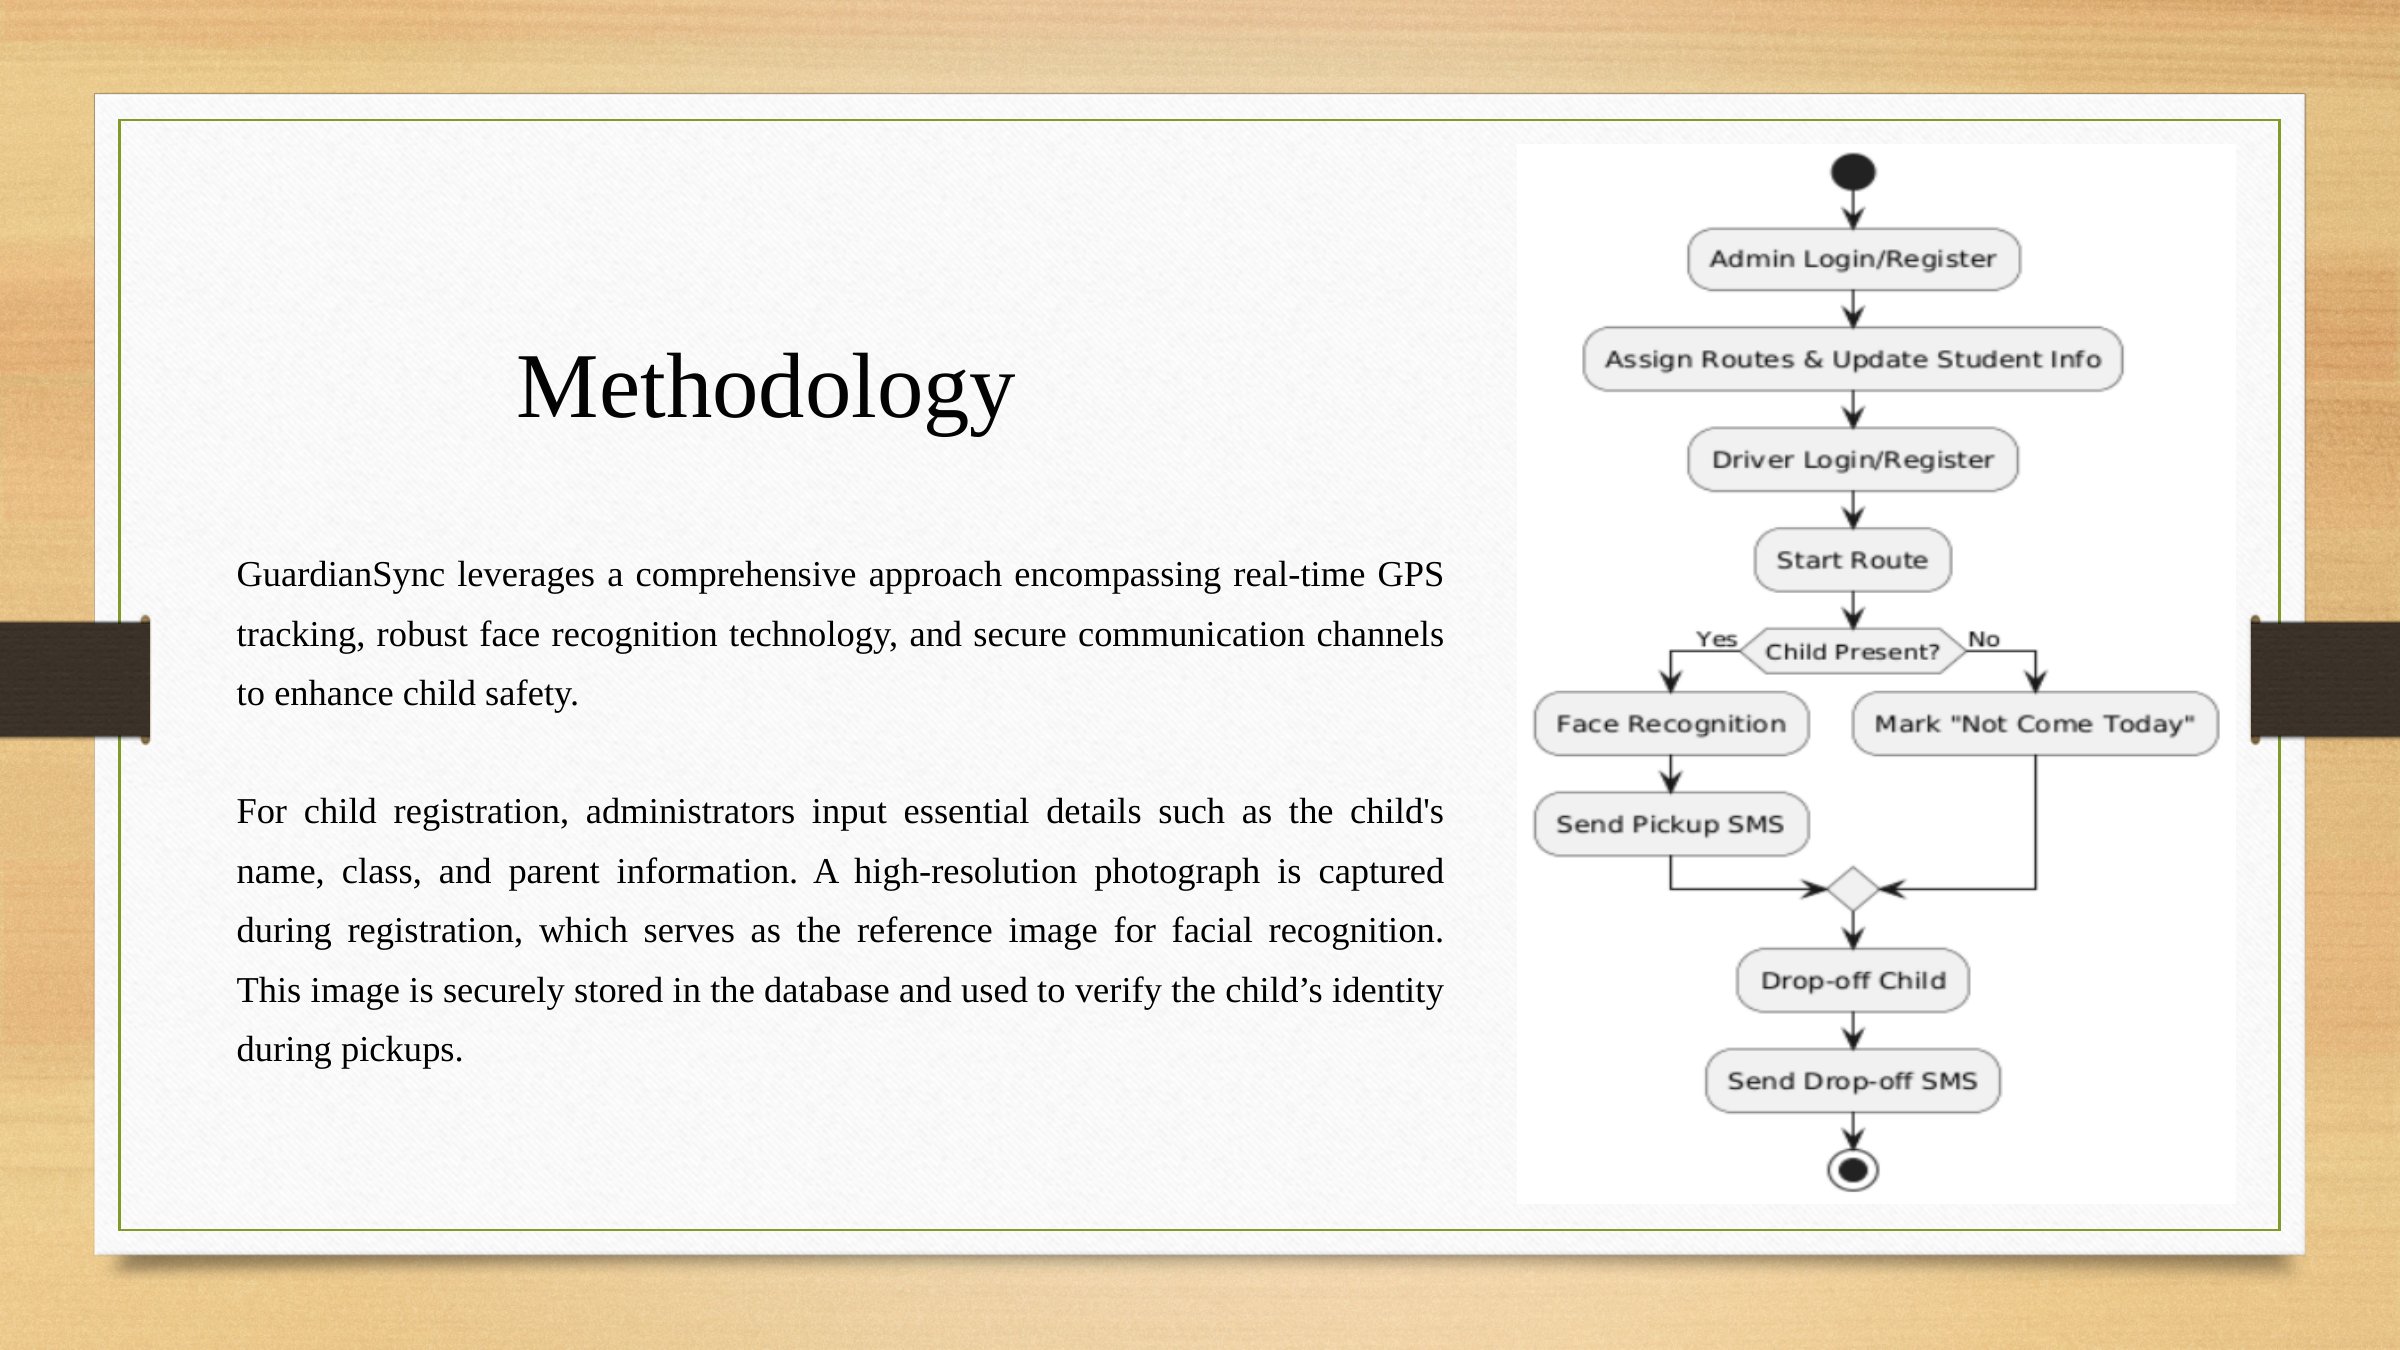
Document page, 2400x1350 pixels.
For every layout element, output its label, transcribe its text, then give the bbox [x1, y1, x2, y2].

text_box Methodology [516, 320, 1447, 437]
picture [0, 0, 2400, 1350]
text_box GuardianSync leverages a comprehensive approach encompassing real-time GPS tracking, robust face recognition technology, and secure communication channels to enhance child safety. For child registration, administrators input essential details such as the child's name, class, and parent information. A high-resolution photograph is captured during registration, which serves as the reference image for facial recognition. This image is securely stored in the database and used to verify the child’s identity during pickups. [236, 534, 1447, 1098]
